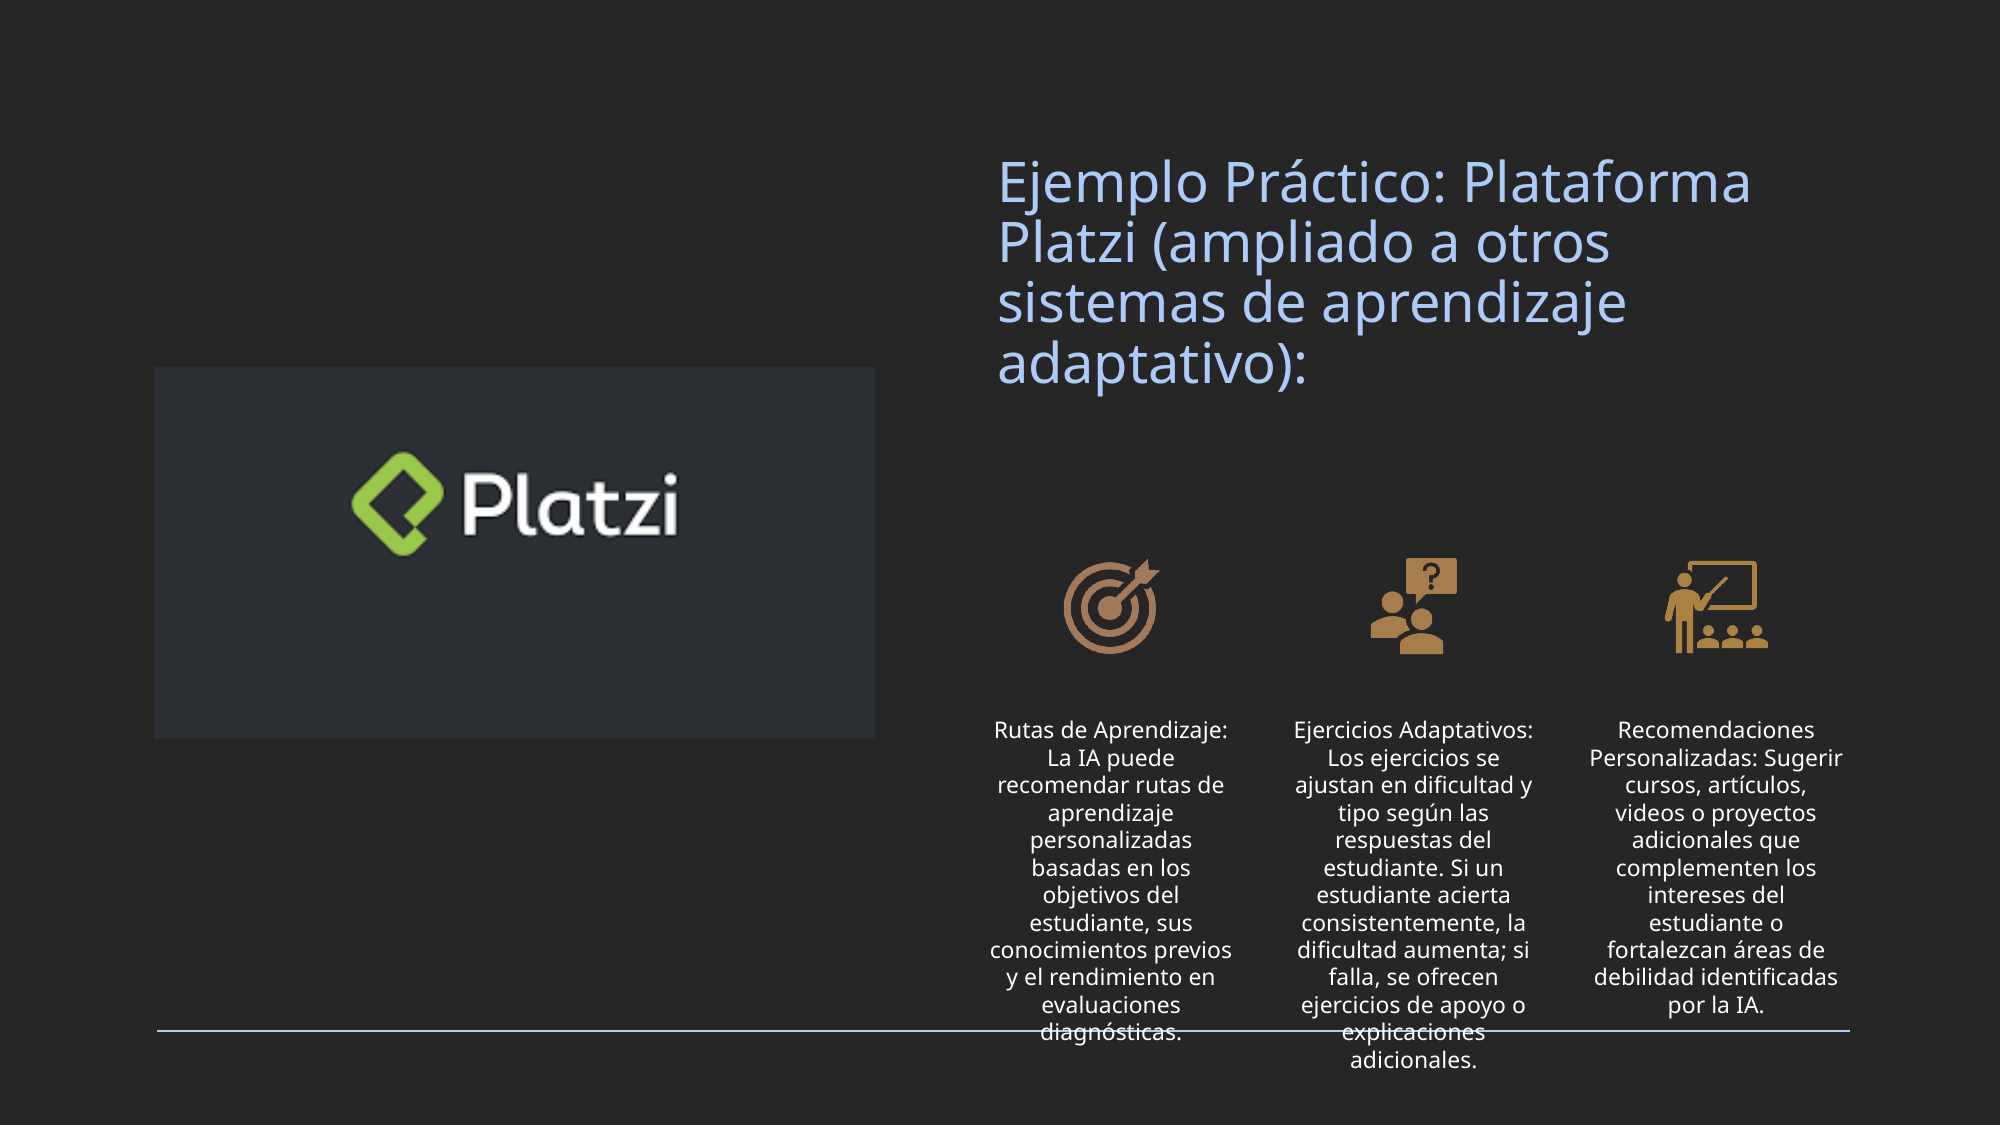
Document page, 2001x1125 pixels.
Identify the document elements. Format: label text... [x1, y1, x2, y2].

title Ejemplo Práctico: Plataforma Platzi (ampliado a otros sistemas de aprendizaje adaptativo): [982, 145, 1846, 403]
picture [154, 367, 875, 739]
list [982, 461, 1846, 980]
text_box [0, 0, 2000, 1125]
